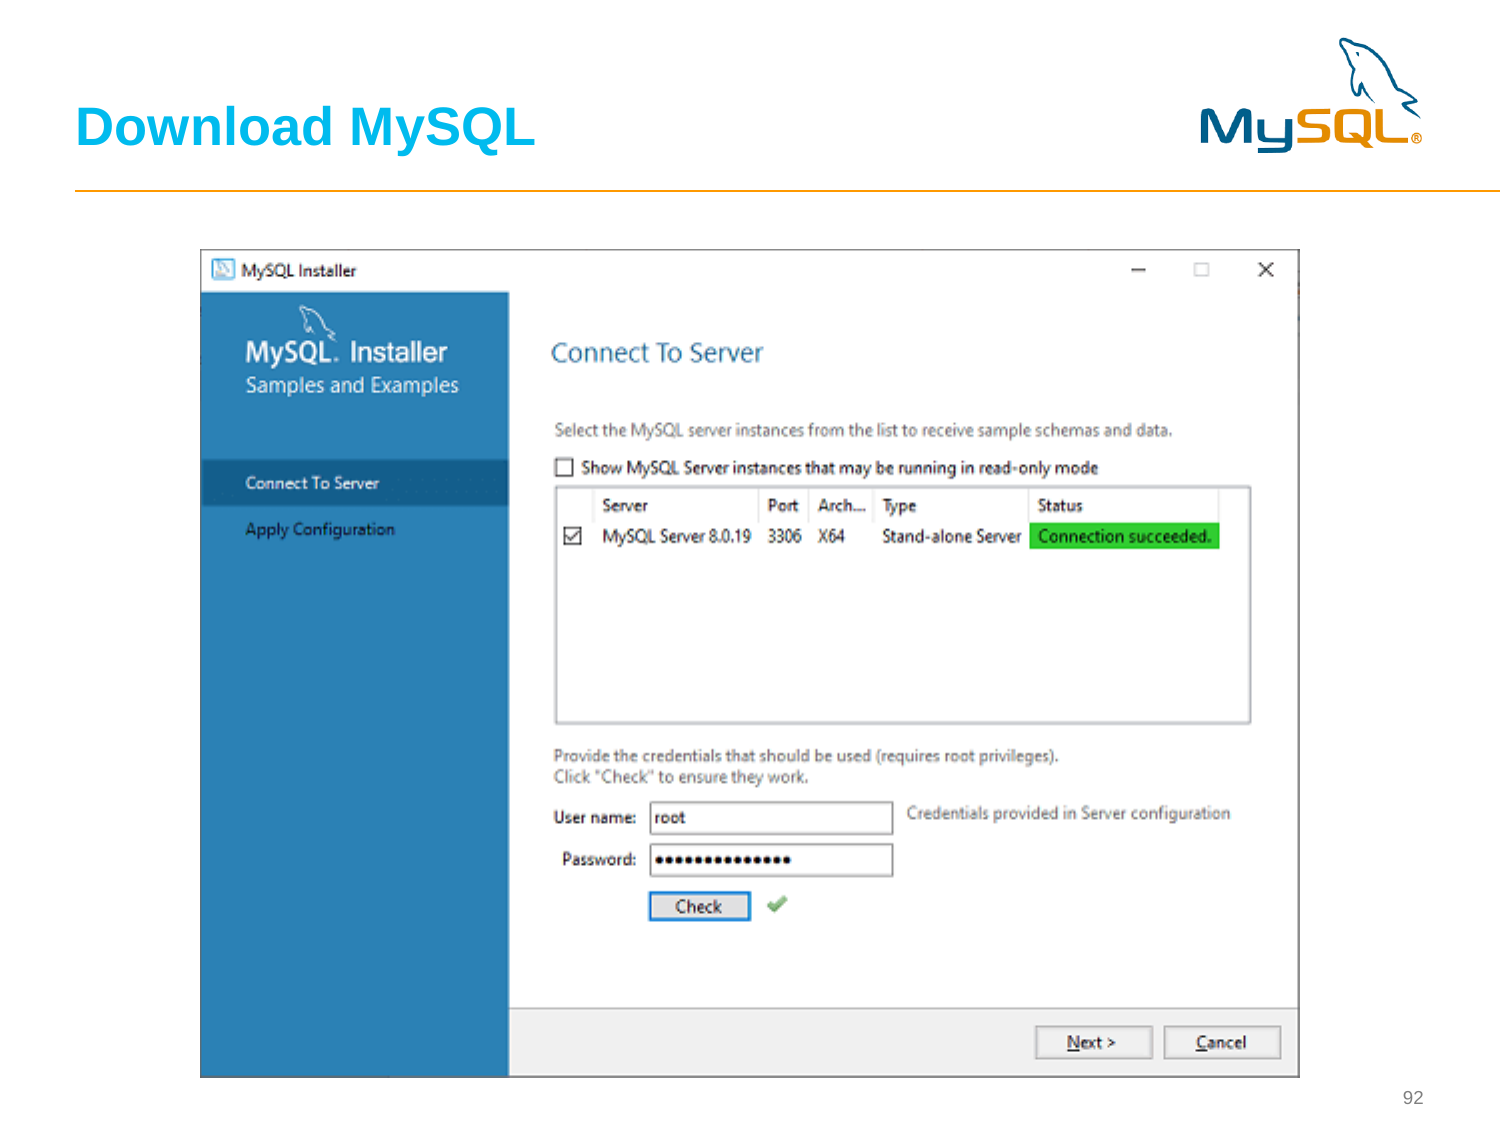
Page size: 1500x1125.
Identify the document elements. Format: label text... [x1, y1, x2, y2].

title Download MySQL [75, 27, 1422, 157]
picture [199, 249, 1301, 1079]
